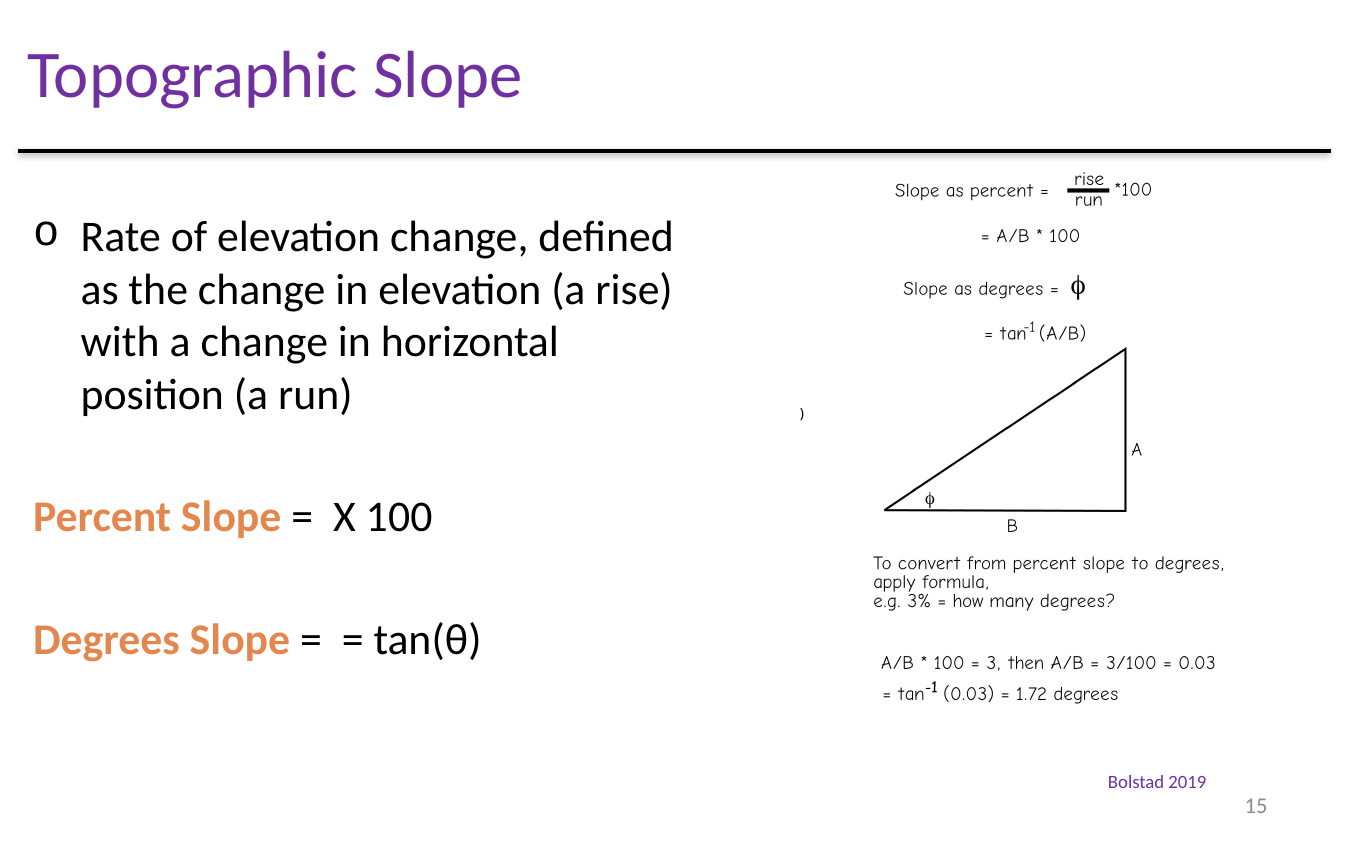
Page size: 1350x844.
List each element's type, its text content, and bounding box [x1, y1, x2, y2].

slide_number 15 [967, 782, 1283, 827]
text_box Topographic Slope [12, 0, 1338, 141]
picture [873, 169, 1231, 704]
text_box Bolstad 2019 [1093, 762, 1222, 782]
text_box ) [789, 382, 817, 417]
